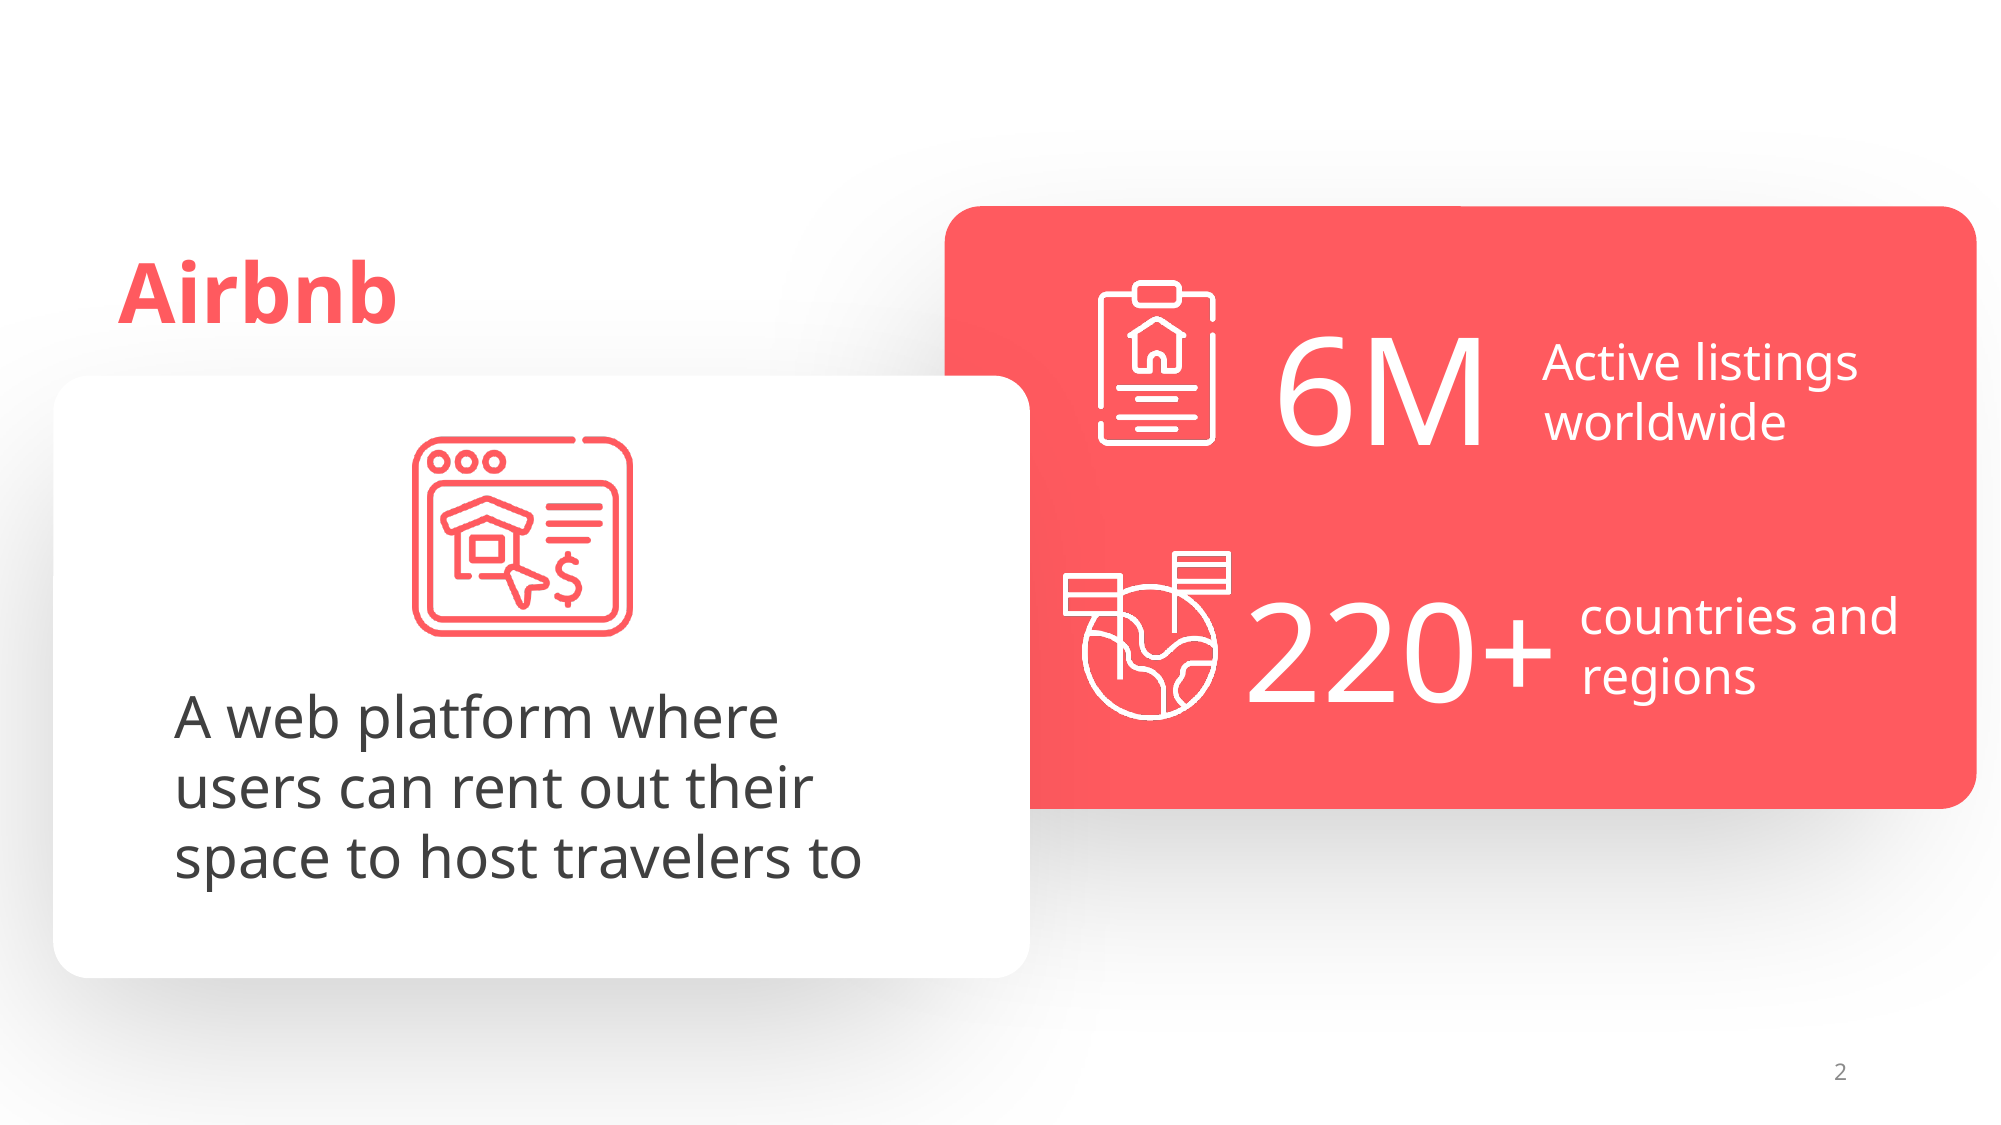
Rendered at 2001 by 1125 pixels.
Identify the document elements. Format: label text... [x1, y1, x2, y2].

slide_number 2 [1412, 1042, 1863, 1103]
text_box A web platform where users can rent out their space to host travelers to [159, 673, 923, 898]
picture [412, 426, 633, 647]
text_box [52, 374, 1031, 980]
text_box Active listings worldwide [1542, 328, 1903, 451]
text_box 6M [1250, 293, 1516, 476]
text_box [943, 205, 1978, 810]
text_box 220+ [1214, 562, 1588, 730]
picture [1060, 548, 1234, 723]
text_box countries and regions [1579, 582, 1941, 705]
picture [1062, 268, 1251, 457]
text_box Airbnb [103, 232, 839, 348]
